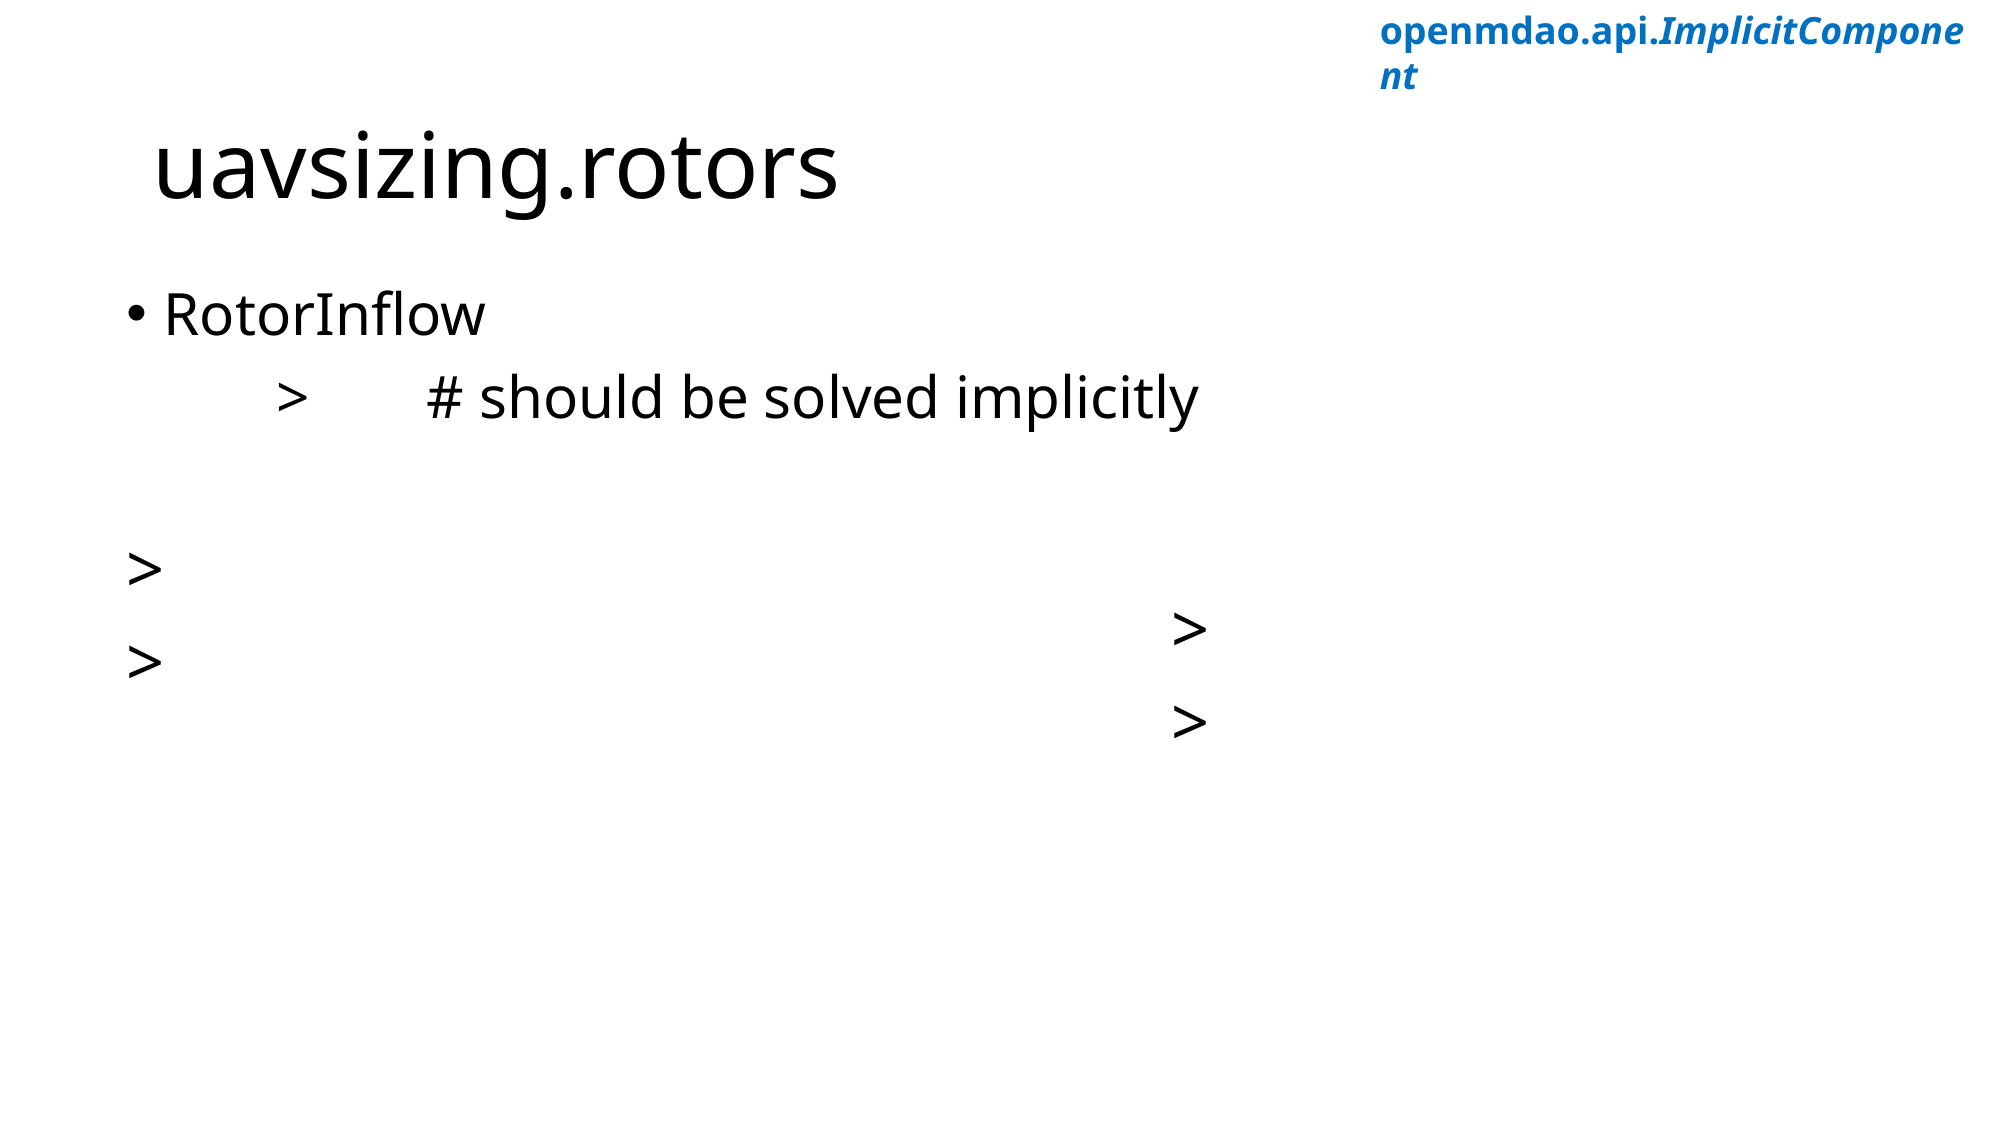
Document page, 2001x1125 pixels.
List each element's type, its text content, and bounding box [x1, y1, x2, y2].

text_box openmdao.api.ImplicitComponent [1365, 0, 2000, 104]
title uavsizing.rotors [137, 59, 1863, 278]
